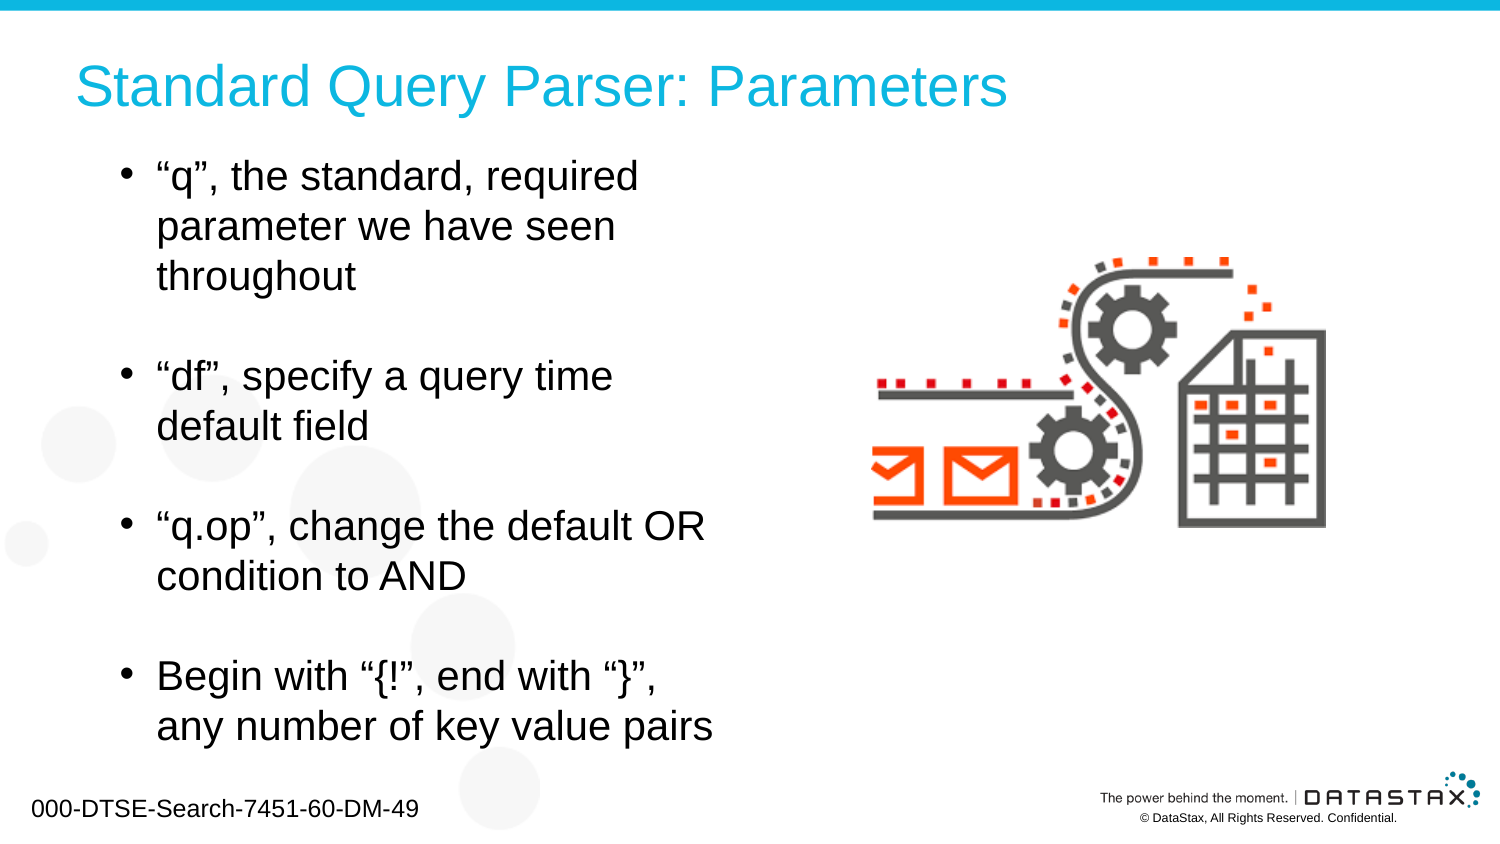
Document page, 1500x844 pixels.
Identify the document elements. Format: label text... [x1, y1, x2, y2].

title Standard Query Parser: Parameters [75, 44, 1425, 135]
slide_number © DataStax, All Rights Reserved. Confidential. [1125, 802, 1463, 834]
text_box “q”, the standard, required parameter we have seen throughout “df”, specify a query time default field “q.op”, change the default OR condition to AND Begin with “{!”, end with “}”, any number of key value pairs [104, 141, 750, 757]
picture [870, 257, 1326, 529]
picture [1085, 756, 1495, 823]
slide_number 000-DTSE-Search-7451-60-DM-49 [16, 785, 720, 831]
